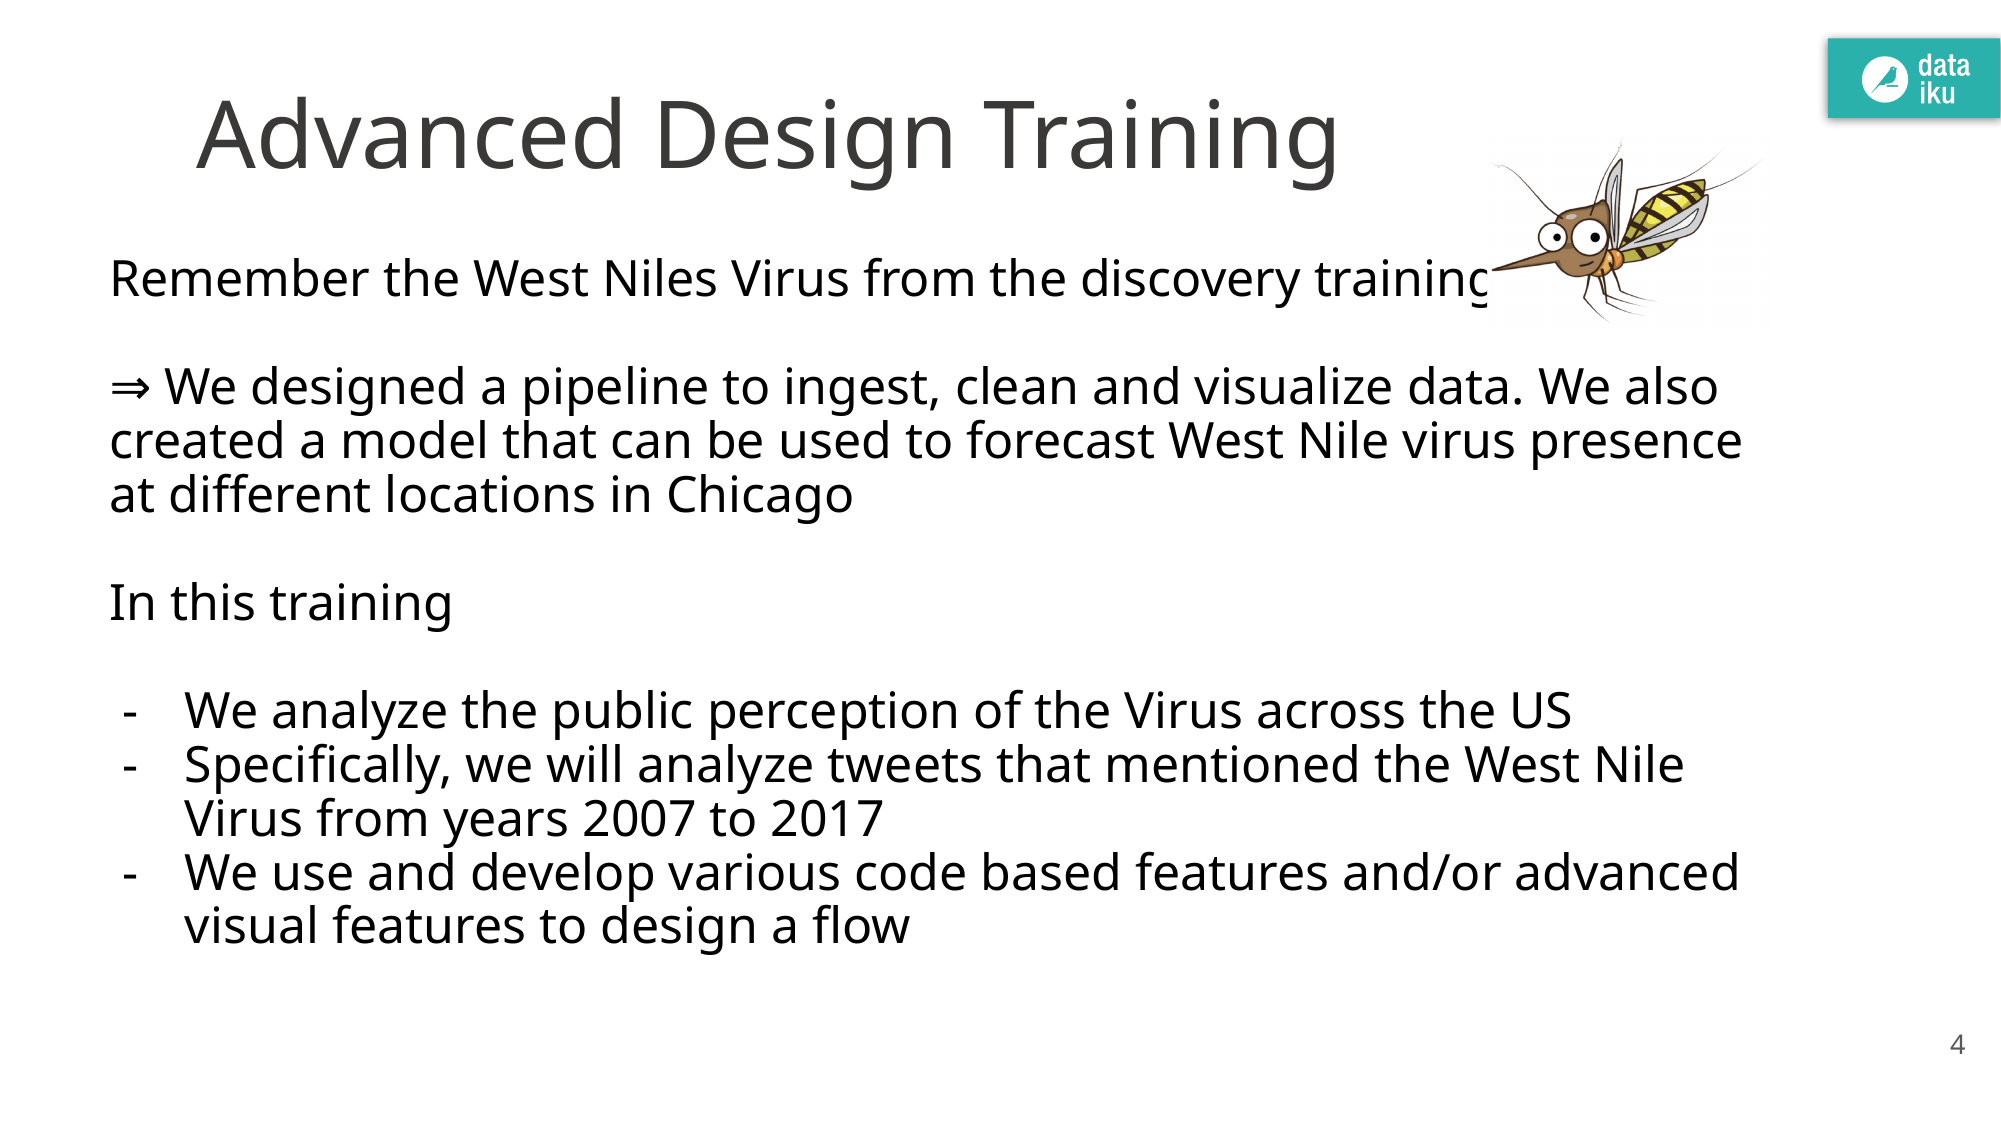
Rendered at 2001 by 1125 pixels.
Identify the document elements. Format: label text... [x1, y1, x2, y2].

text_box Remember the West Niles Virus from the discovery training ? ⇒ We designed a pipeline to ingest, clean and visualize data. We also created a model that can be used to forecast West Nile virus presence at different locations in Chicago In this training We analyze the public perception of the Virus across the US Specifically, we will analyze tweets that mentioned the West Nile Virus from years 2007 to 2017 We use and develop various code based features and/or advanced visual features to design a flow [89, 243, 1781, 1080]
picture [1488, 87, 1769, 370]
slide_number 4 [1853, 1019, 1974, 1106]
list Advanced Design Training [188, 75, 1847, 201]
